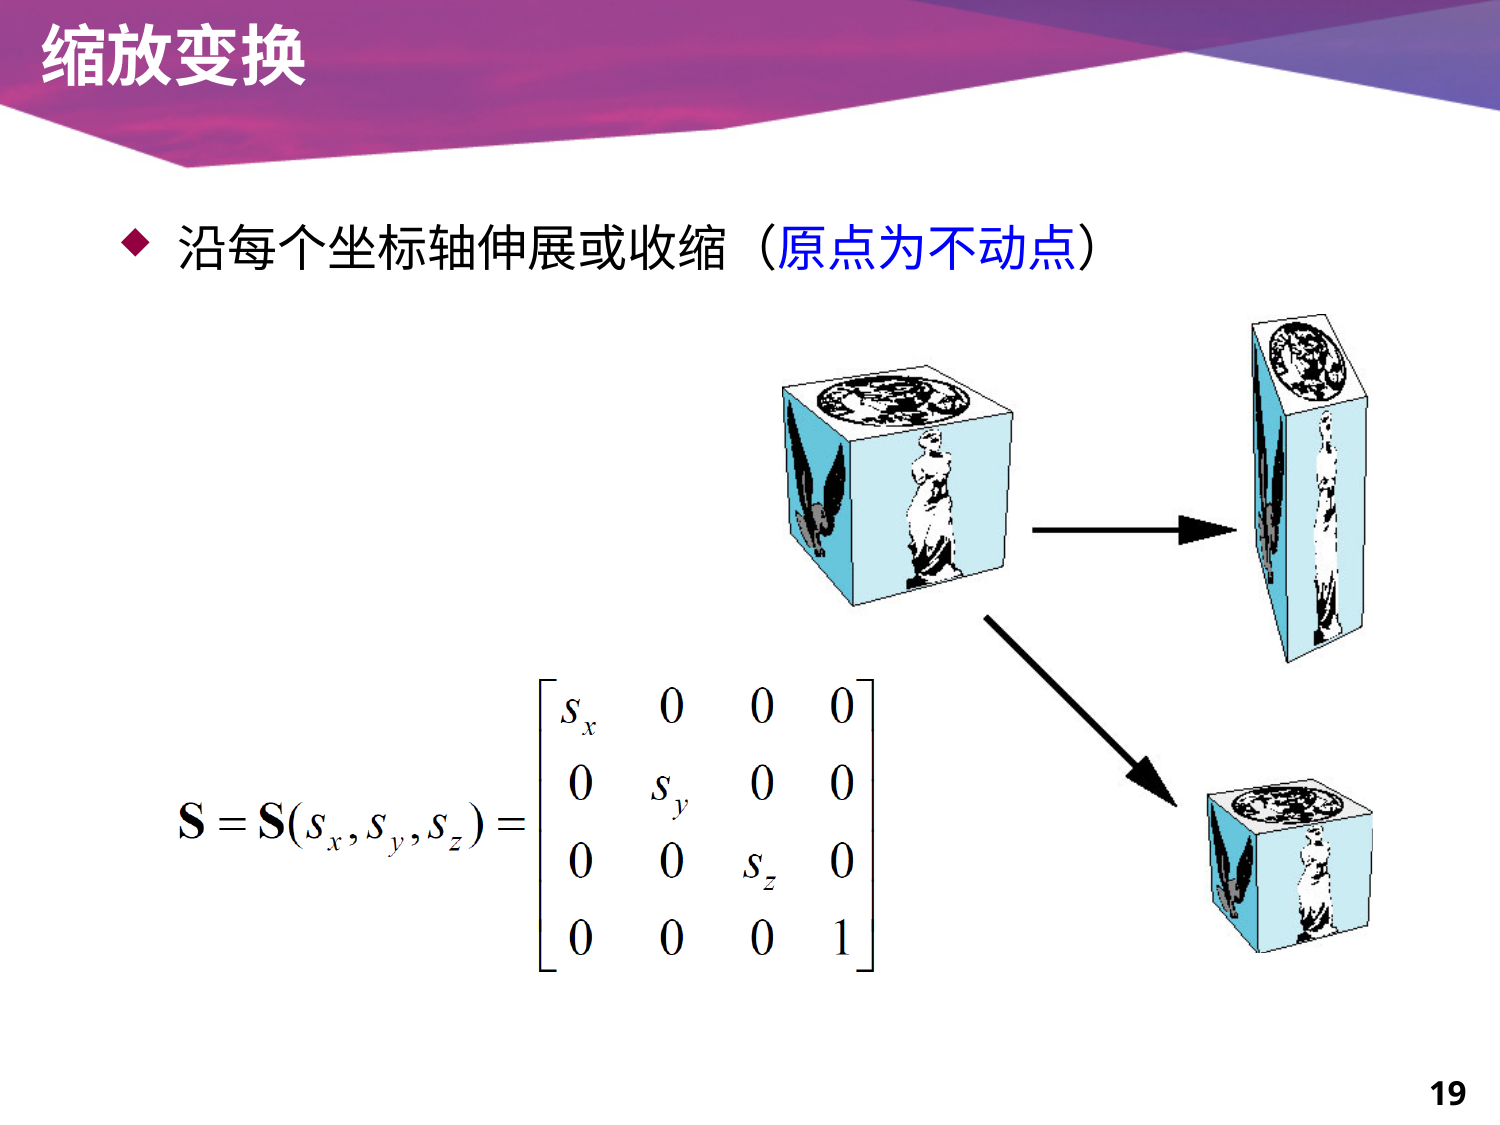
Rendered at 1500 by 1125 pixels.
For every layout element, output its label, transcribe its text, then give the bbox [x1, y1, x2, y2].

title 缩放变换 [25, 15, 1320, 104]
list 沿每个坐标轴伸展或收缩（原点为不动点） [103, 216, 1397, 930]
picture [0, 0, 1500, 1125]
slide_number 19 [1384, 1065, 1500, 1125]
